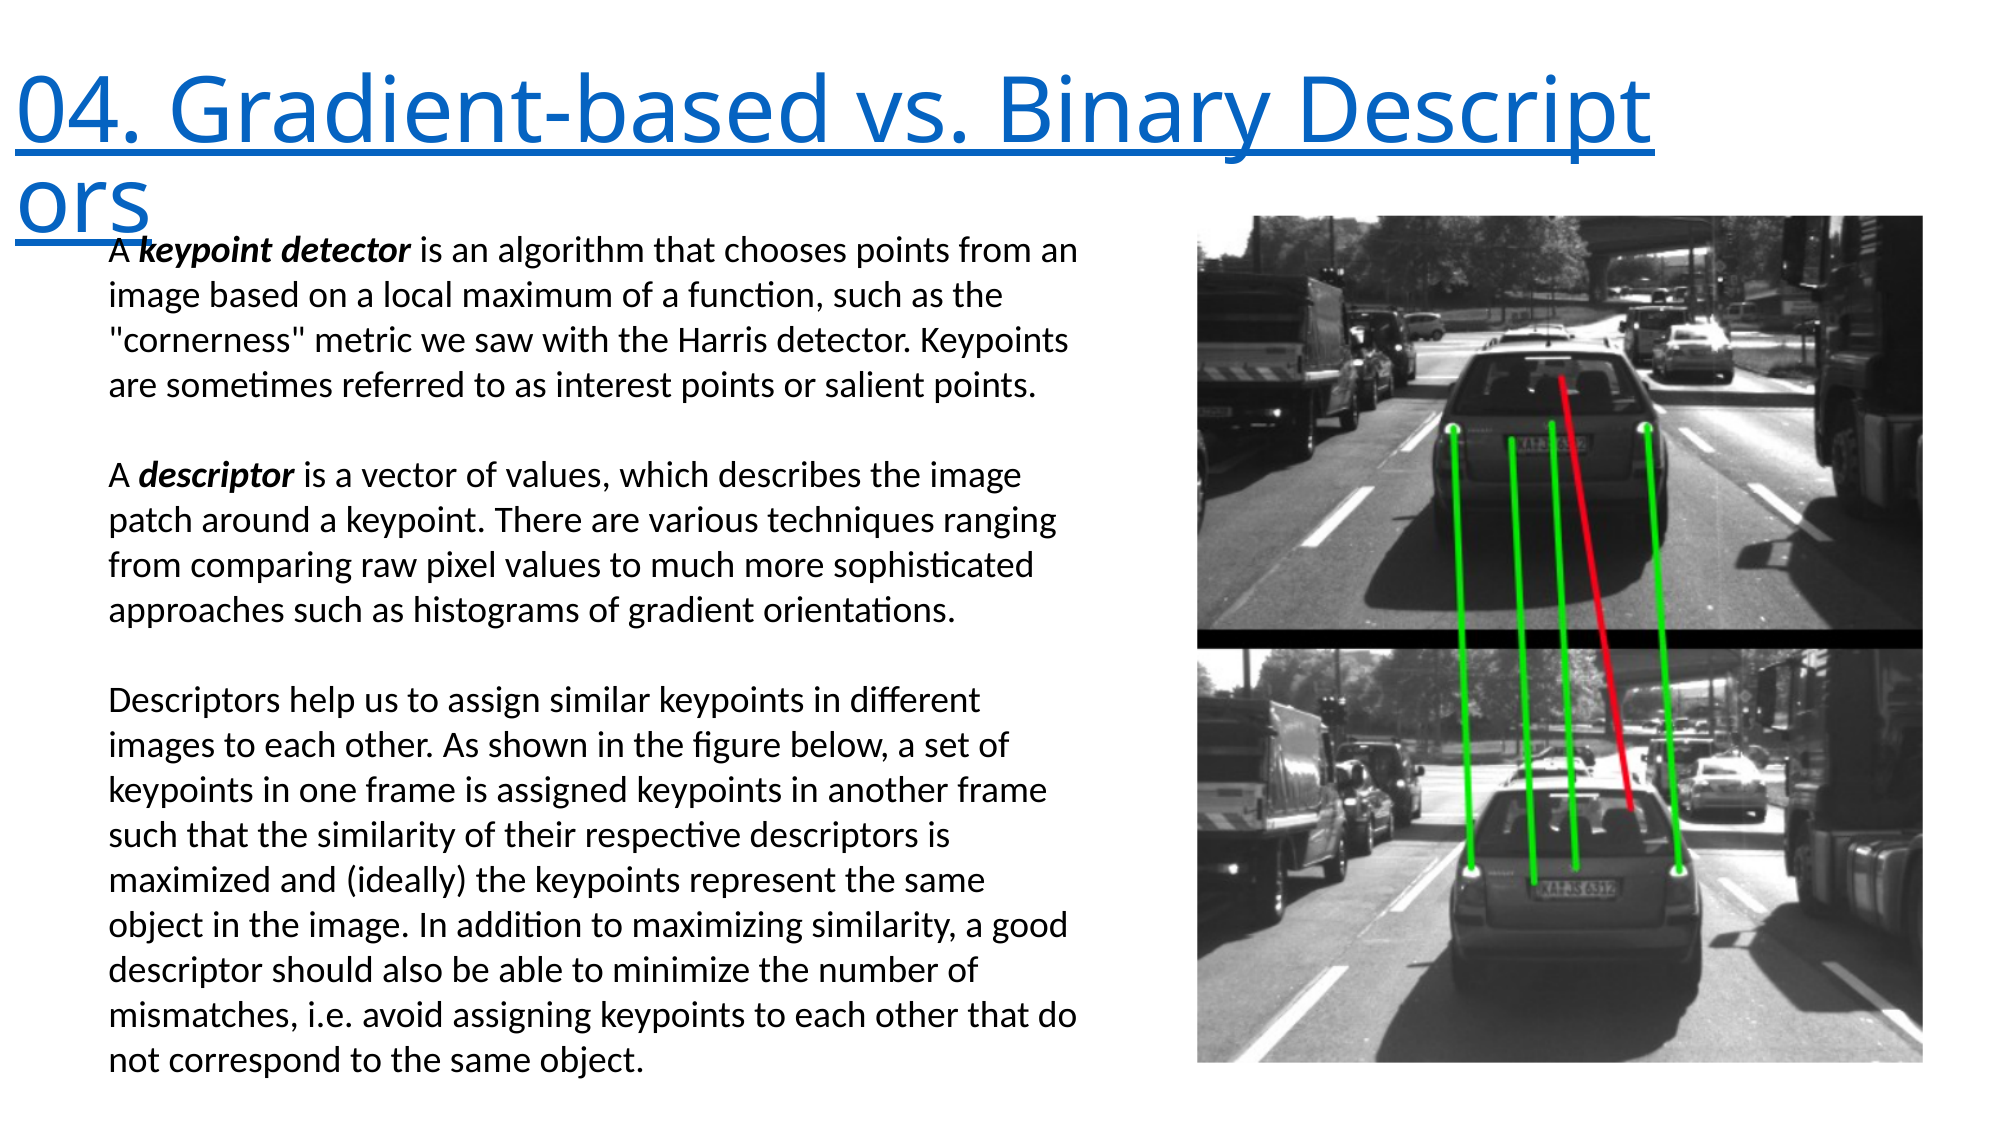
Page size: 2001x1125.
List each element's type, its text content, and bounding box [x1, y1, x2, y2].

picture [1160, 203, 1950, 1086]
text_box A keypoint detector is an algorithm that chooses points from an image based on a local maximum of a function, such as the "cornerness" metric we saw with the Harris detector. Keypoints are sometimes referred to as interest points or salient points. A descriptor is a vector of values, which describes the image patch around a keypoint. There are various techniques ranging from comparing raw pixel values to much more sophisticated approaches such as histograms of gradient orientations. Descriptors help us to assign similar keypoints in different images to each other. As shown in the figure below, a set of keypoints in one frame is assigned keypoints in another frame such that the similarity of their respective descriptors is maximized and (ideally) the keypoints represent the same object in the image. In addition to maximizing similarity, a good descriptor should also be able to minimize the number of mismatches, i.e. avoid assigning keypoints to each other that do not correspond to the same object. [93, 217, 1101, 1125]
title 04. Gradient-based vs. Binary Descriptors [0, 0, 1725, 218]
